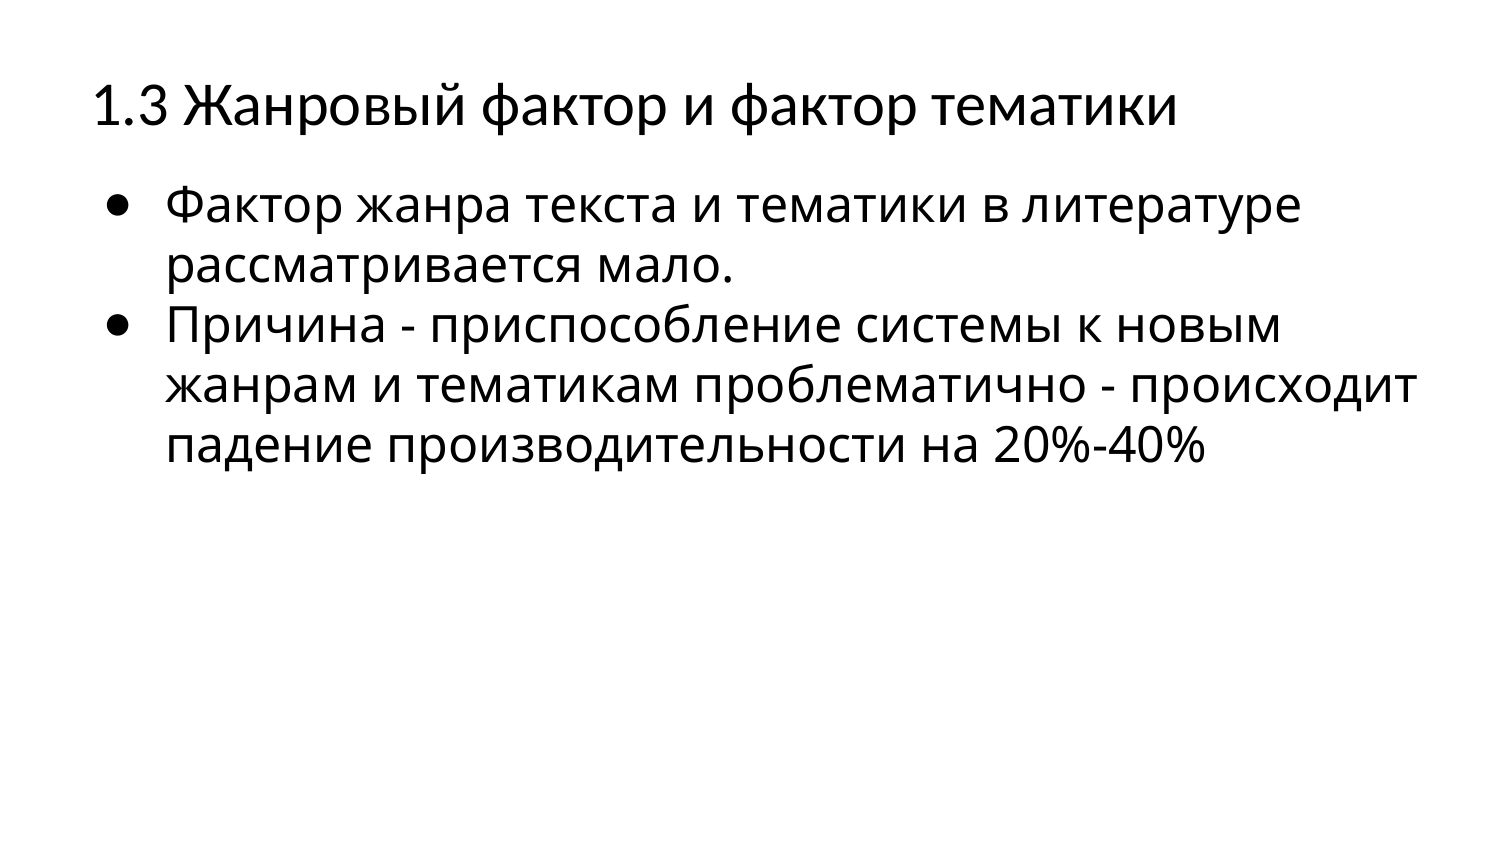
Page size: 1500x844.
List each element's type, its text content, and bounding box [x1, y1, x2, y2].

list Фактор жанра текста и тематики в литературе рассматривается мало. Причина - приспособление системы к новым жанрам и тематикам проблематично - происходит падение производительности на 20%-40% [75, 157, 1436, 808]
title 1.3 Жанровый фактор и фактор тематики [75, 12, 1425, 154]
